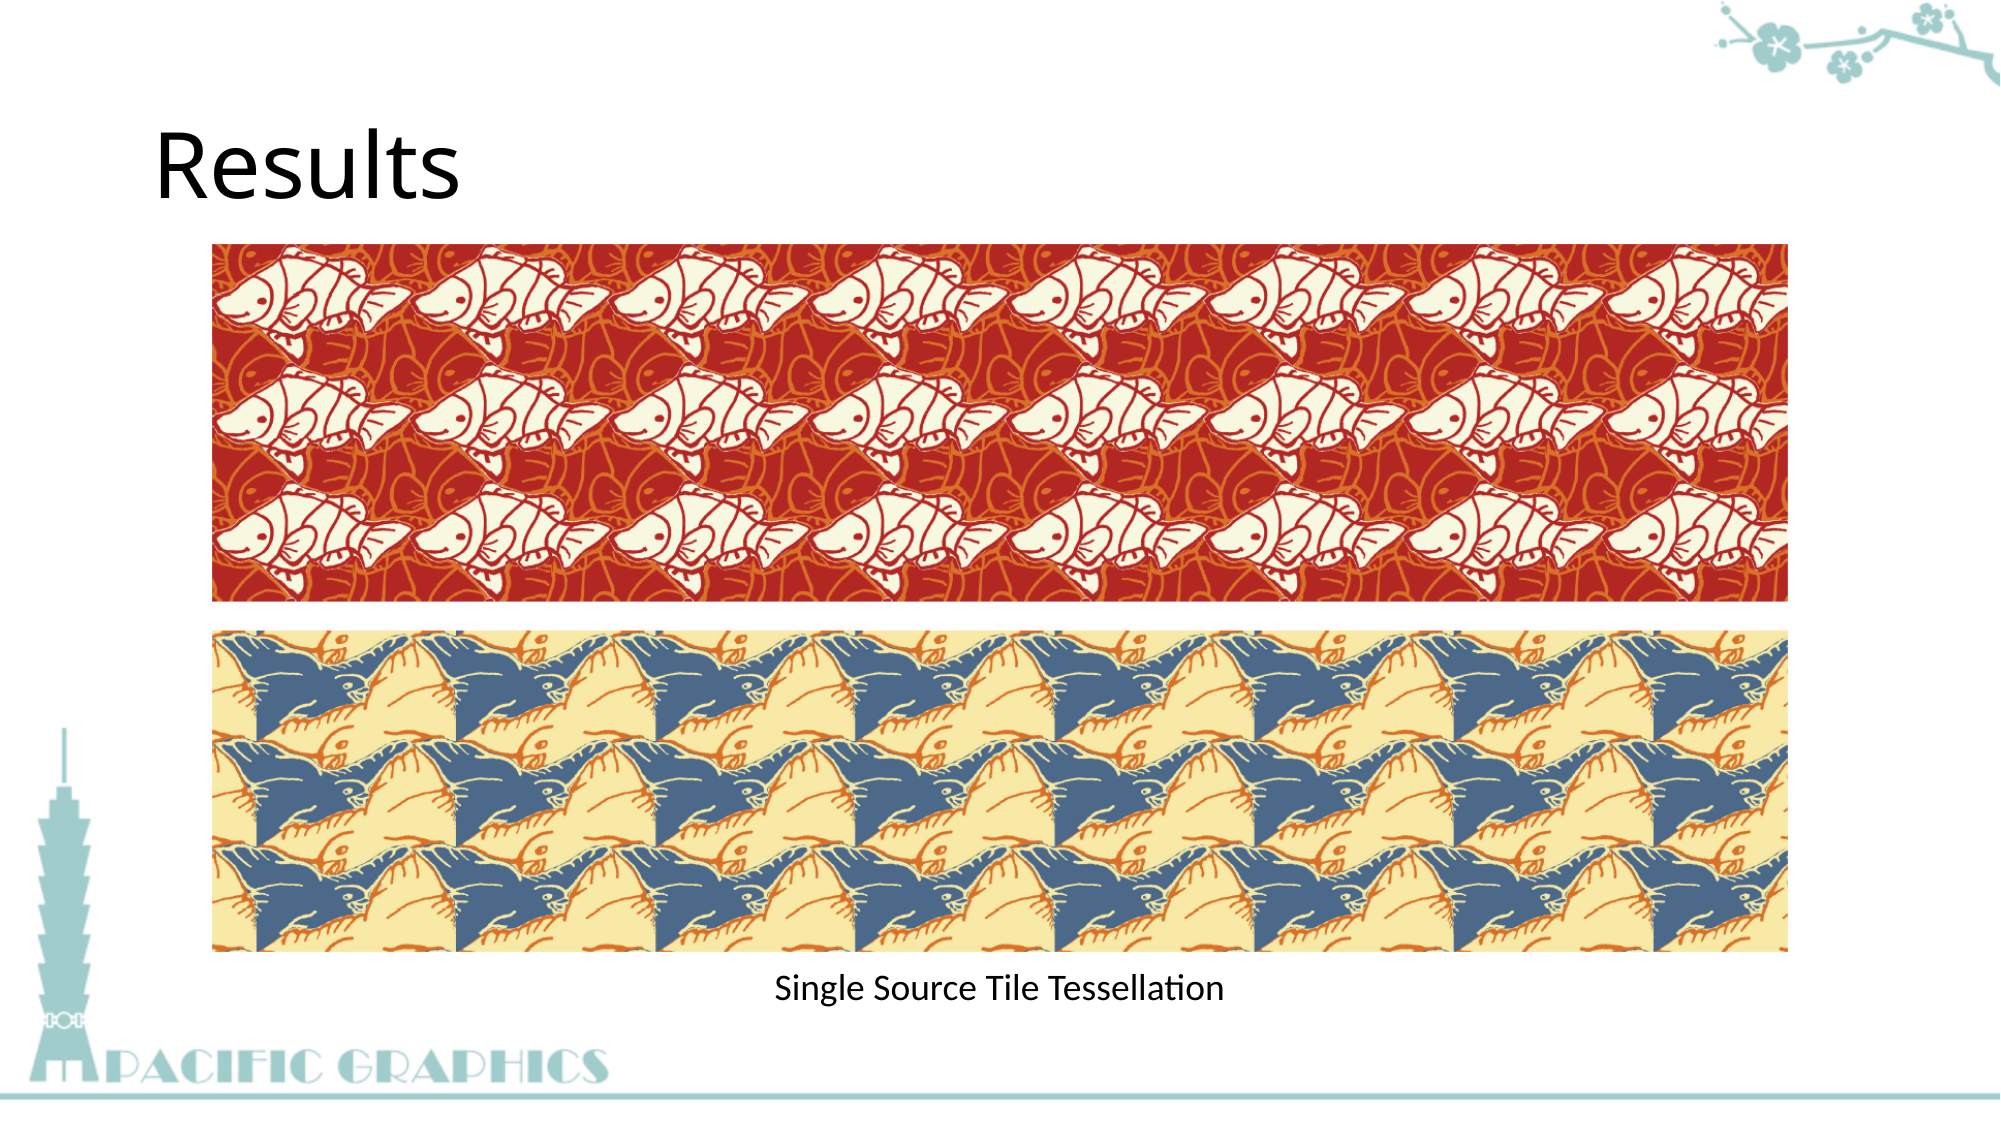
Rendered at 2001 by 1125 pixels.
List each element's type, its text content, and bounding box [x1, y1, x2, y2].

title Results [137, 59, 1863, 278]
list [208, 241, 1792, 956]
text_box Single Source Tile Tessellation [669, 956, 1330, 1016]
